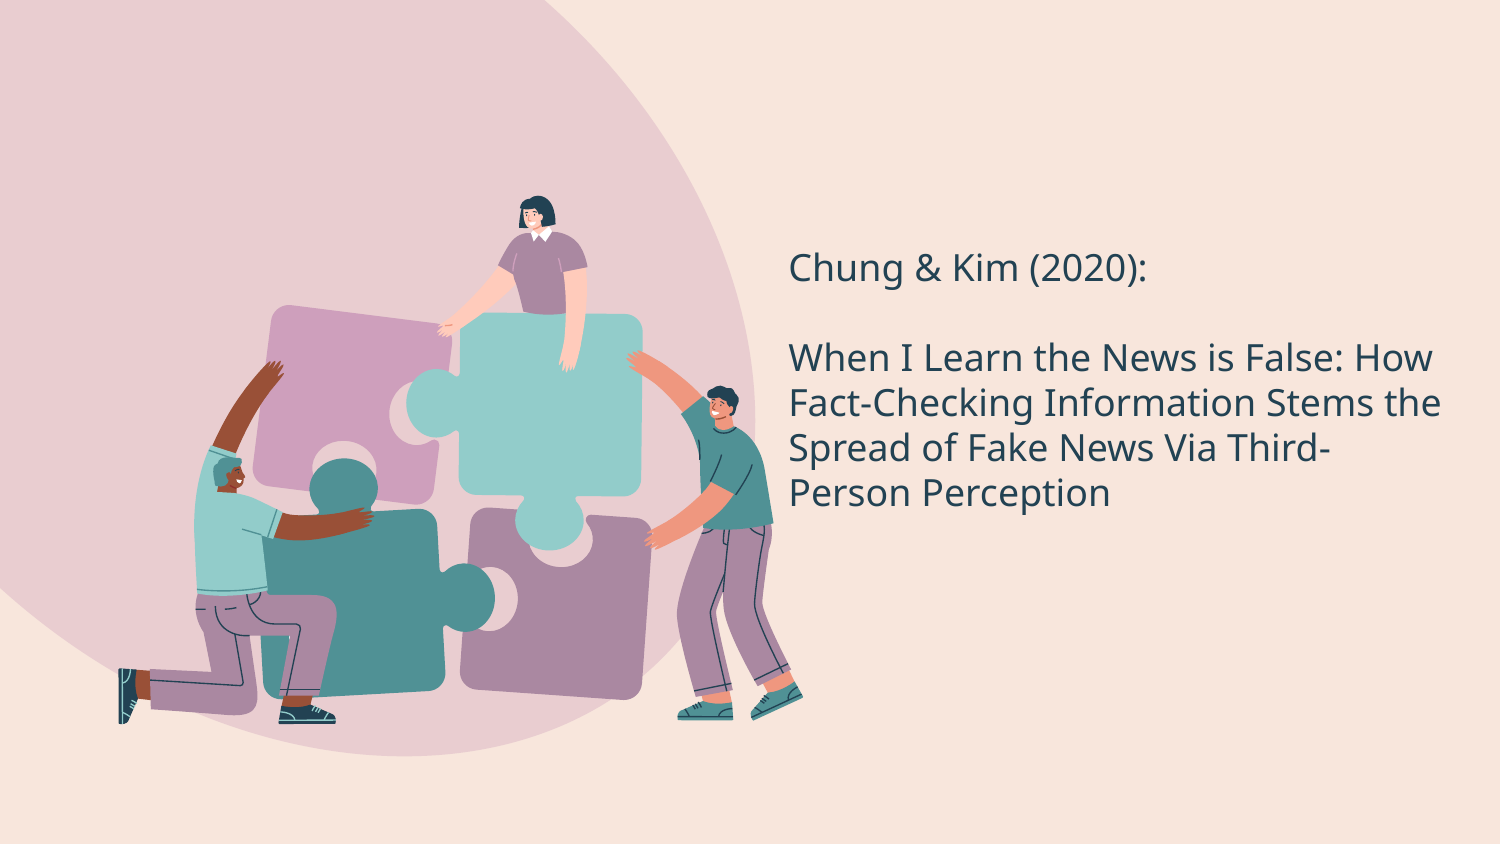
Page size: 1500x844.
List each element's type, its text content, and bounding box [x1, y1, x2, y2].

text_box [379, 509, 495, 694]
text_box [625, 349, 804, 721]
title Chung & Kim (2020): When I Learn the News is False: How Fact-Checking Information Stems the Spread of Fake News Via Third-Person Perception [773, 155, 1470, 602]
text_box [459, 560, 620, 700]
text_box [436, 195, 591, 373]
text_box [266, 305, 400, 503]
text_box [118, 360, 375, 725]
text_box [405, 312, 647, 551]
